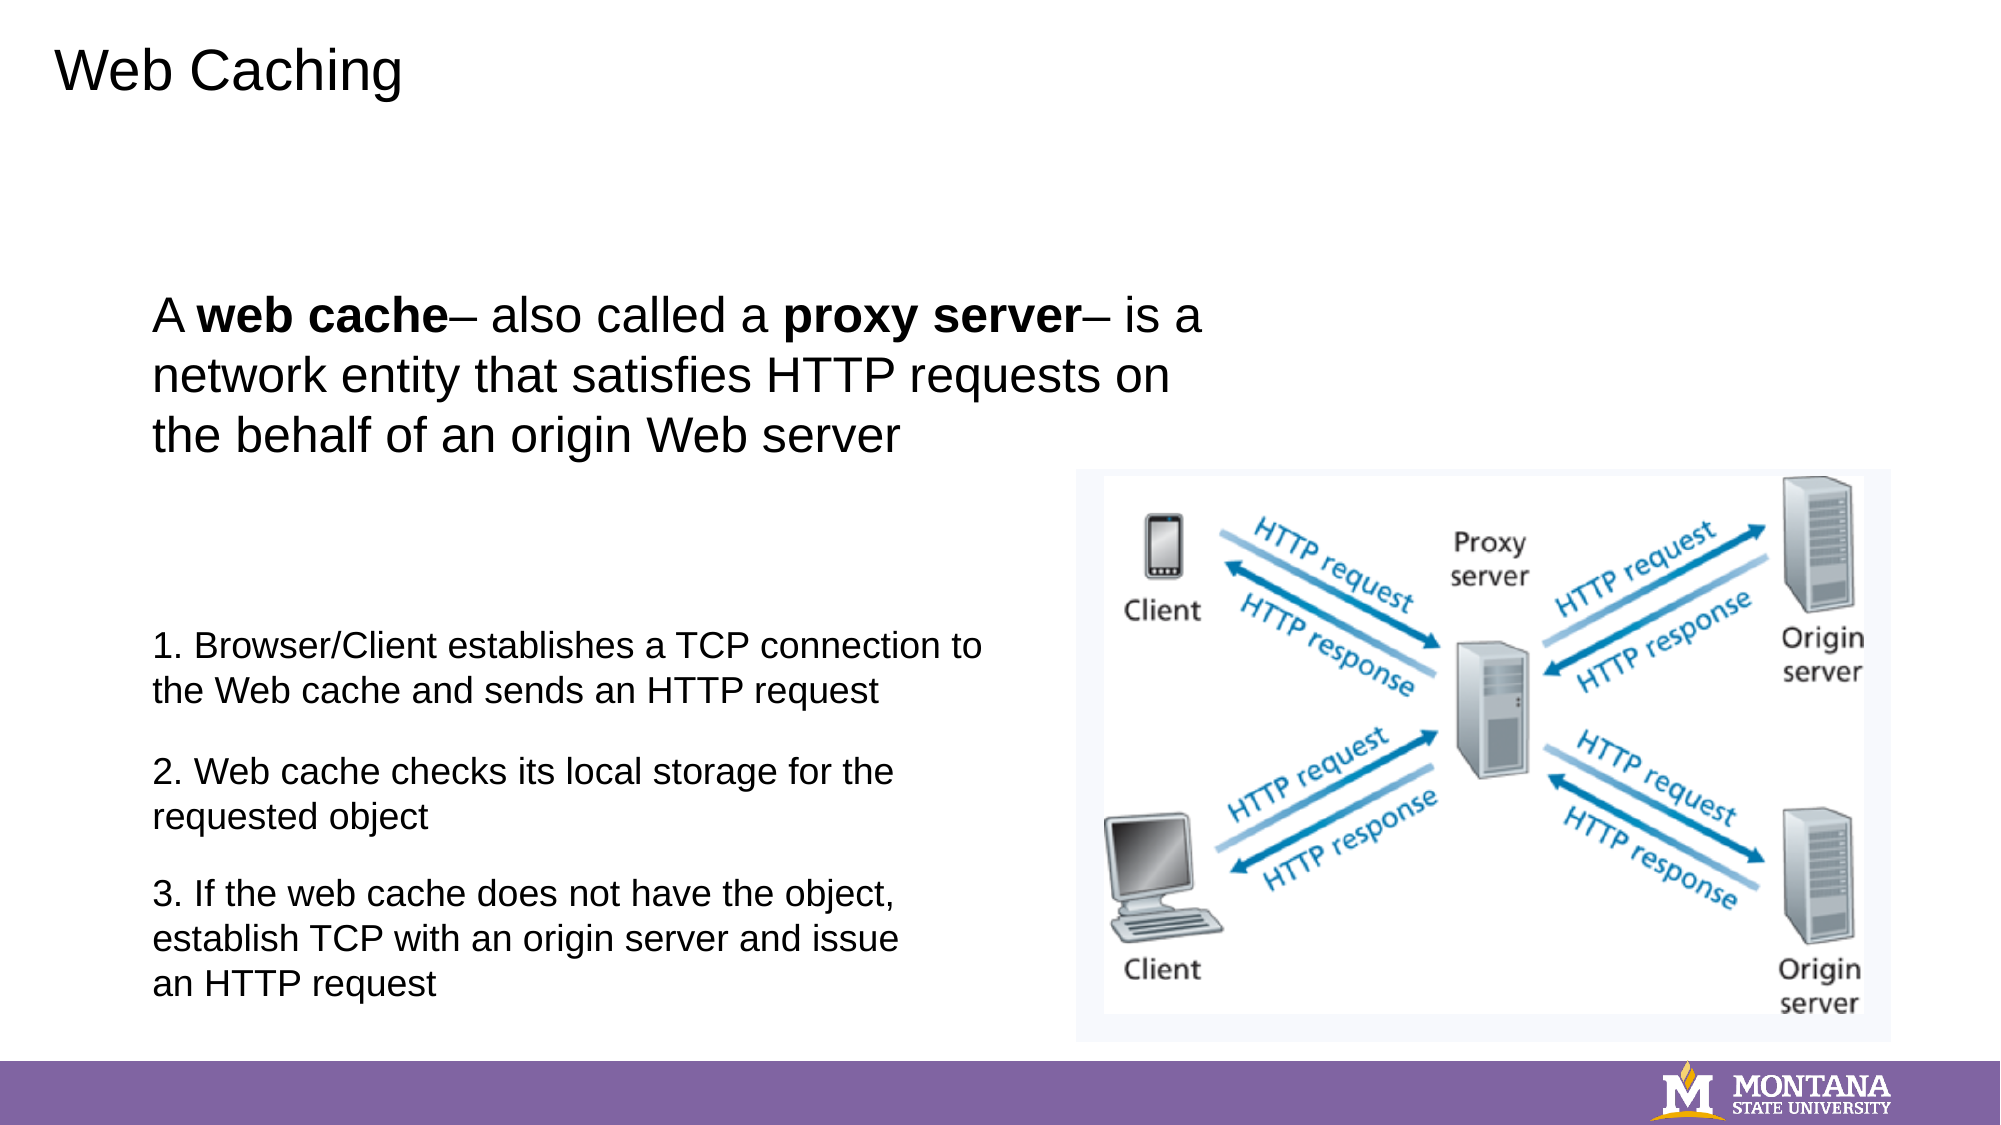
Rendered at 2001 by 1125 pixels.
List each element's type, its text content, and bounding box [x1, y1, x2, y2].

picture [1649, 1060, 1892, 1122]
text_box 2. Web cache checks its local storage for the requested object [137, 739, 1000, 845]
text_box Web Caching [40, 24, 420, 110]
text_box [1892, 1060, 2000, 1125]
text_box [0, 1060, 1647, 1125]
text_box A web cache– also called a proxy server– is a network entity that satisfies HTTP requests on the behalf of an origin Web server [137, 274, 1263, 470]
text_box 1. Browser/Client establishes a TCP connection to the Web cache and sends an HTTP request [137, 613, 1000, 719]
text_box 3. If the web cache does not have the object, establish TCP with an origin server and issue an HTTP request [137, 861, 925, 1012]
picture [1076, 469, 1892, 1043]
